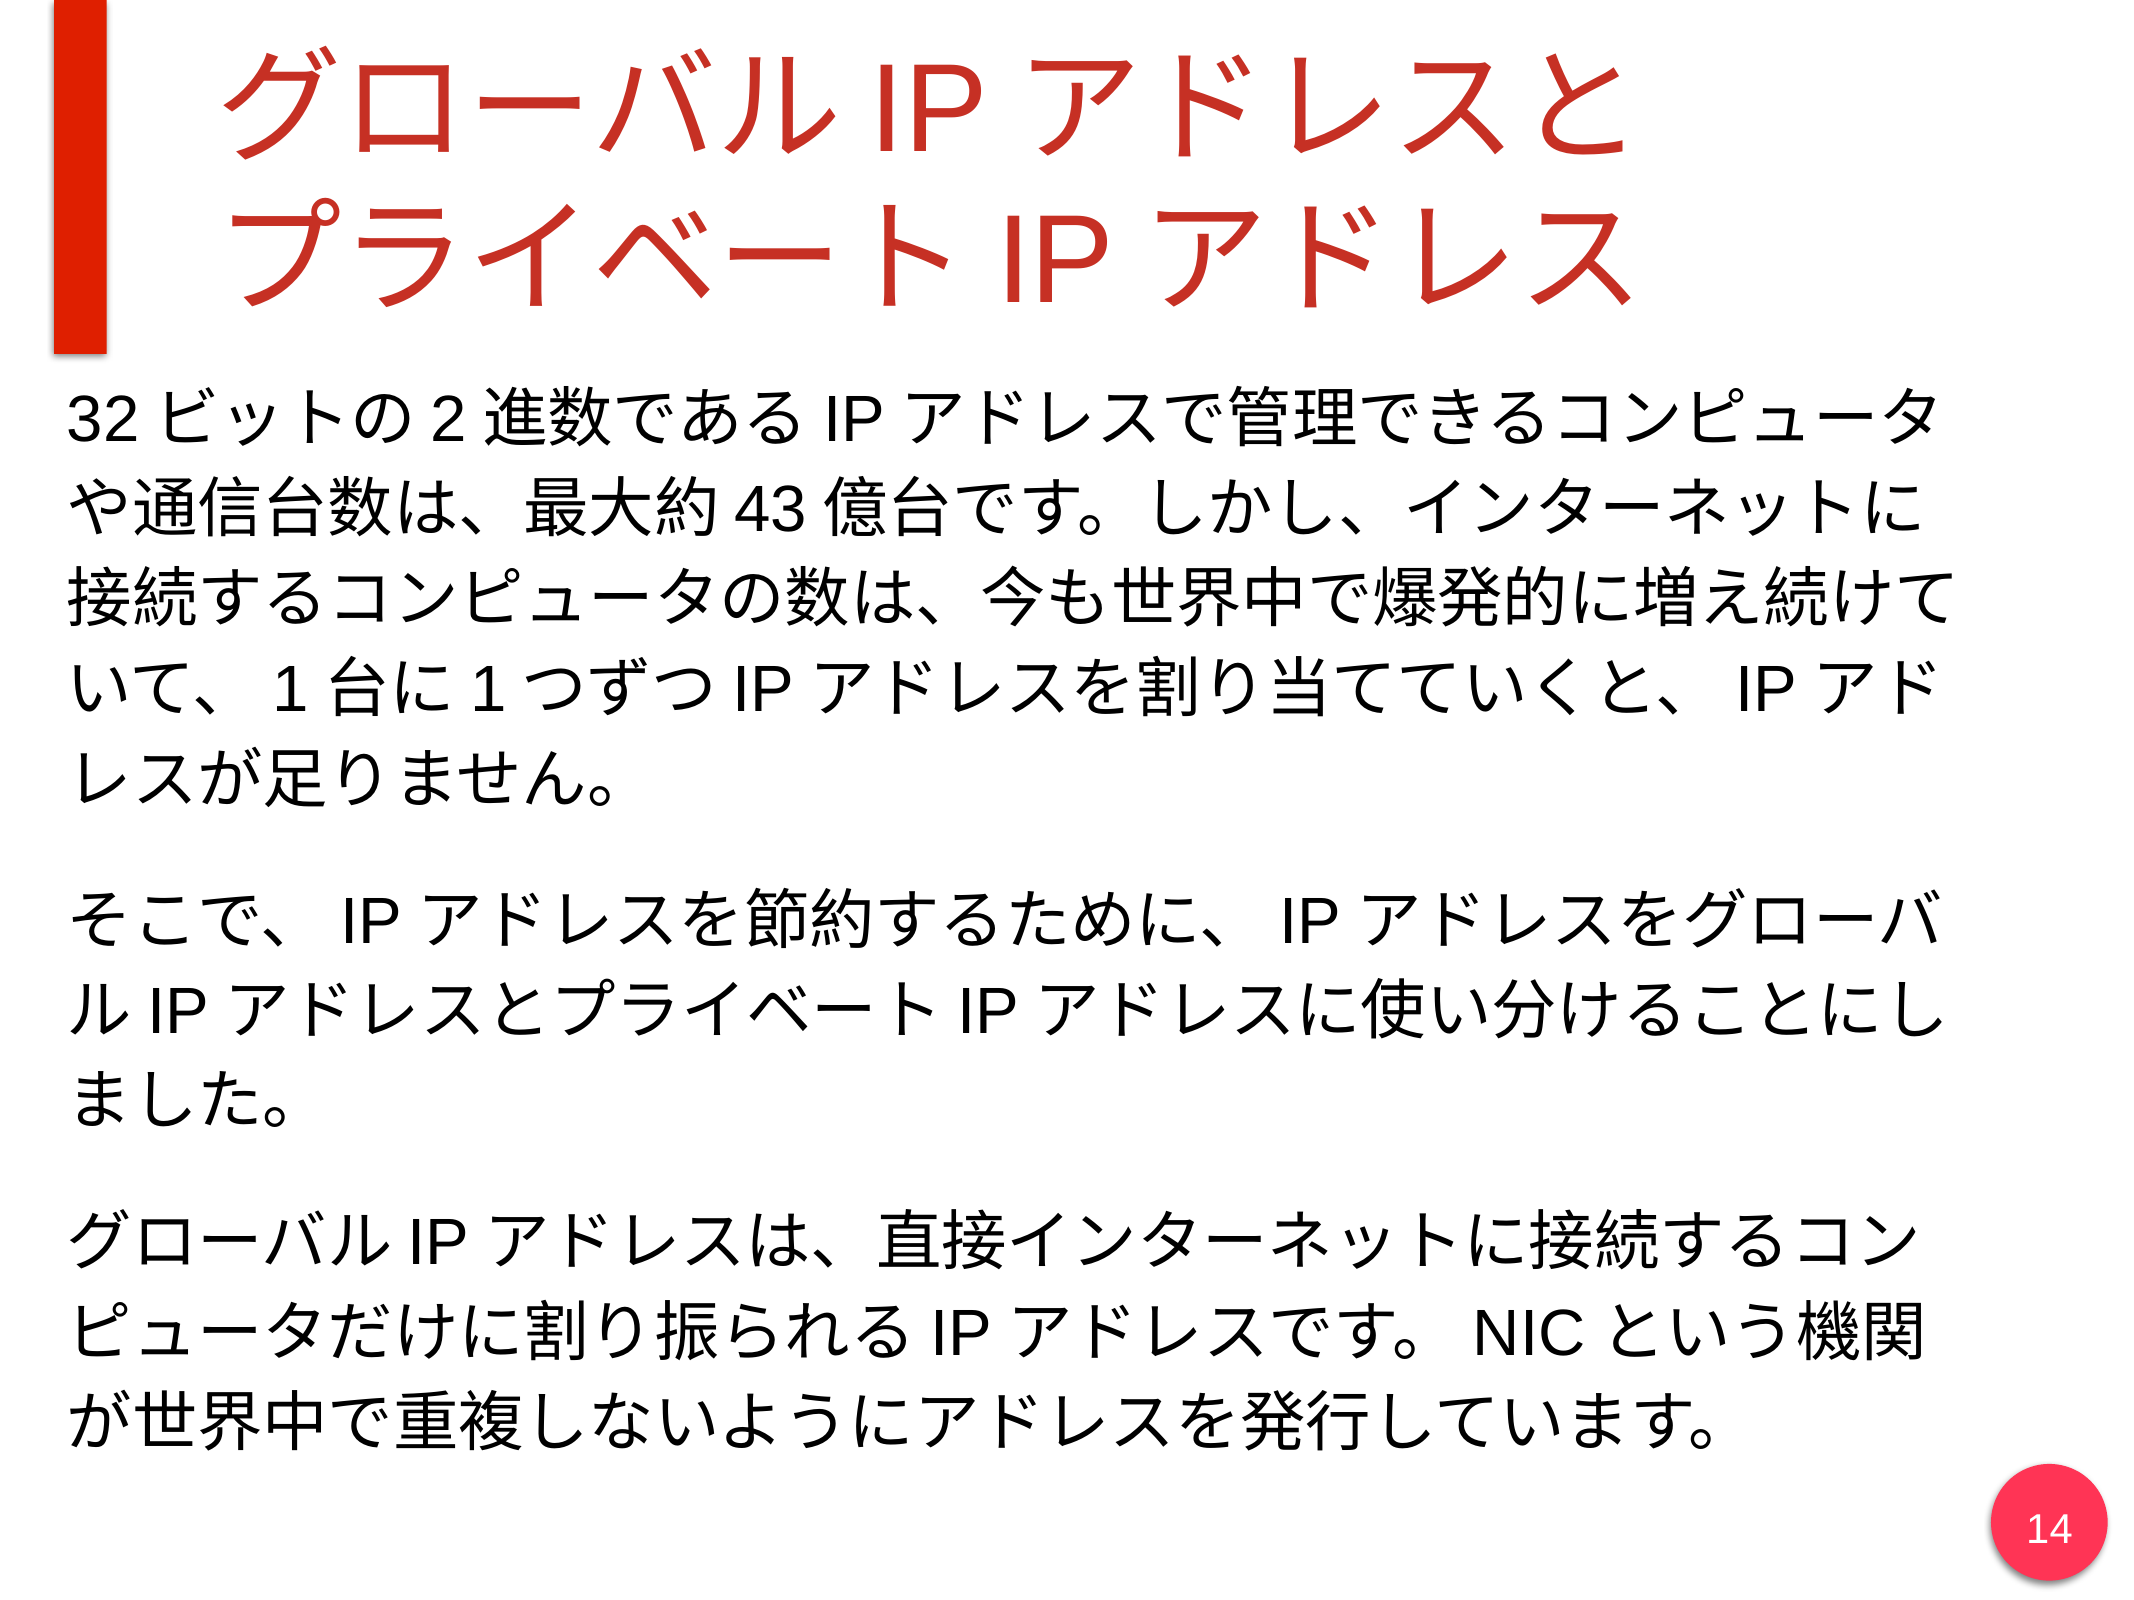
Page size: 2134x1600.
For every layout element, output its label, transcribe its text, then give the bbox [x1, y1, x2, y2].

slide_number 14 [2012, 1493, 2087, 1600]
title グローバルIPアドレスと プライベートIPアドレス [208, 18, 2030, 336]
text_box 32ビットの2進数であるIPアドレスで管理できるコンピュータや通信台数は、最大約43億台です。しかし、インターネットに接続するコンピュータの数は、今も世界中で爆発的に増え続けていて、1台に1つずつIPアドレスを割り当てていくと、IPアドレスが足りません。 そこで、IPアドレスを節約するために、IPアドレスをグローバルIPアドレスとプライベートIPアドレスに使い分けることにしました。 グローバルIPアドレスは、直接インターネットに接続するコンピュータだけに割り振られるIPアドレスです。NICという機関が世界中で重複しないようにアドレスを発行しています。 [58, 355, 1980, 1473]
